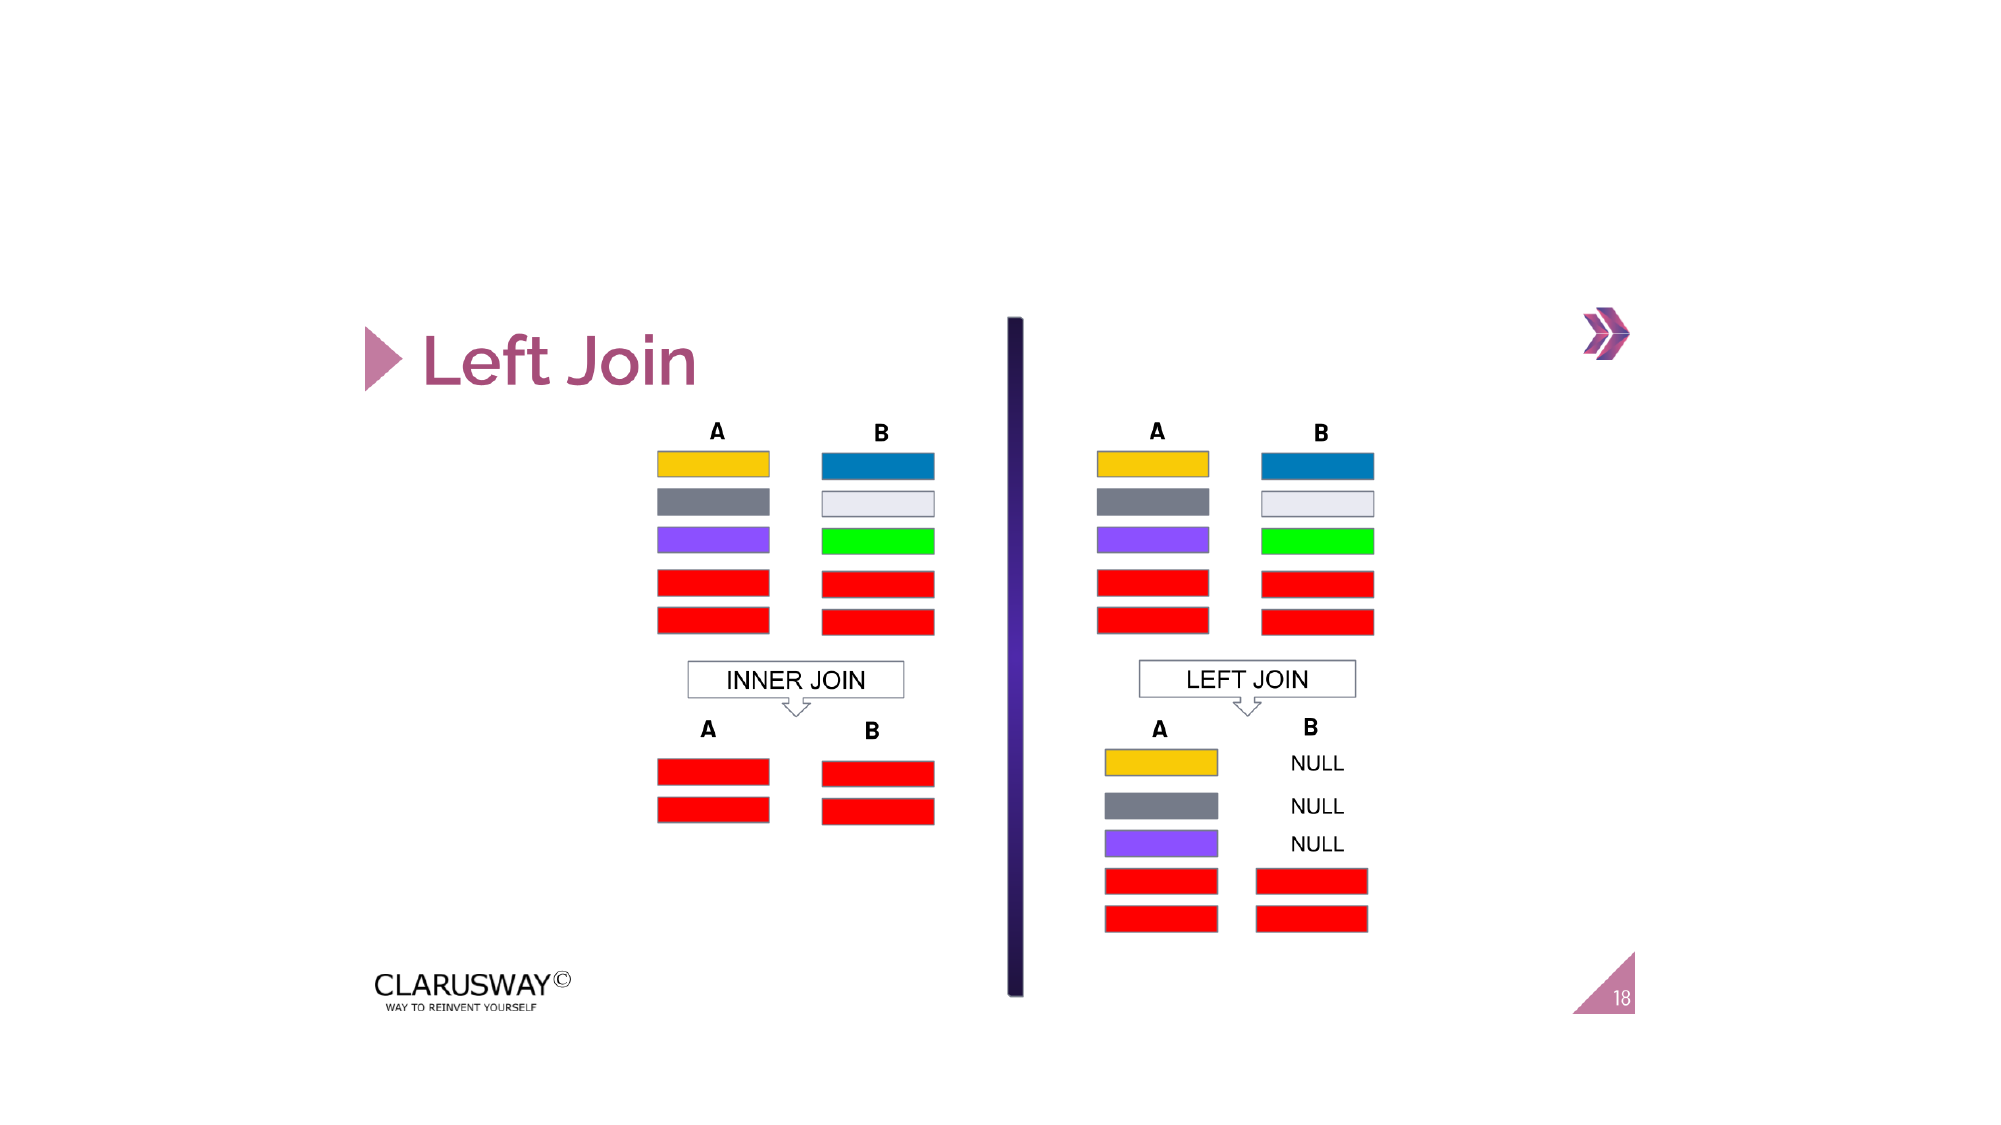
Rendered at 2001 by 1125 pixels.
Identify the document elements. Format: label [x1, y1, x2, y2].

list [365, 299, 1635, 1014]
